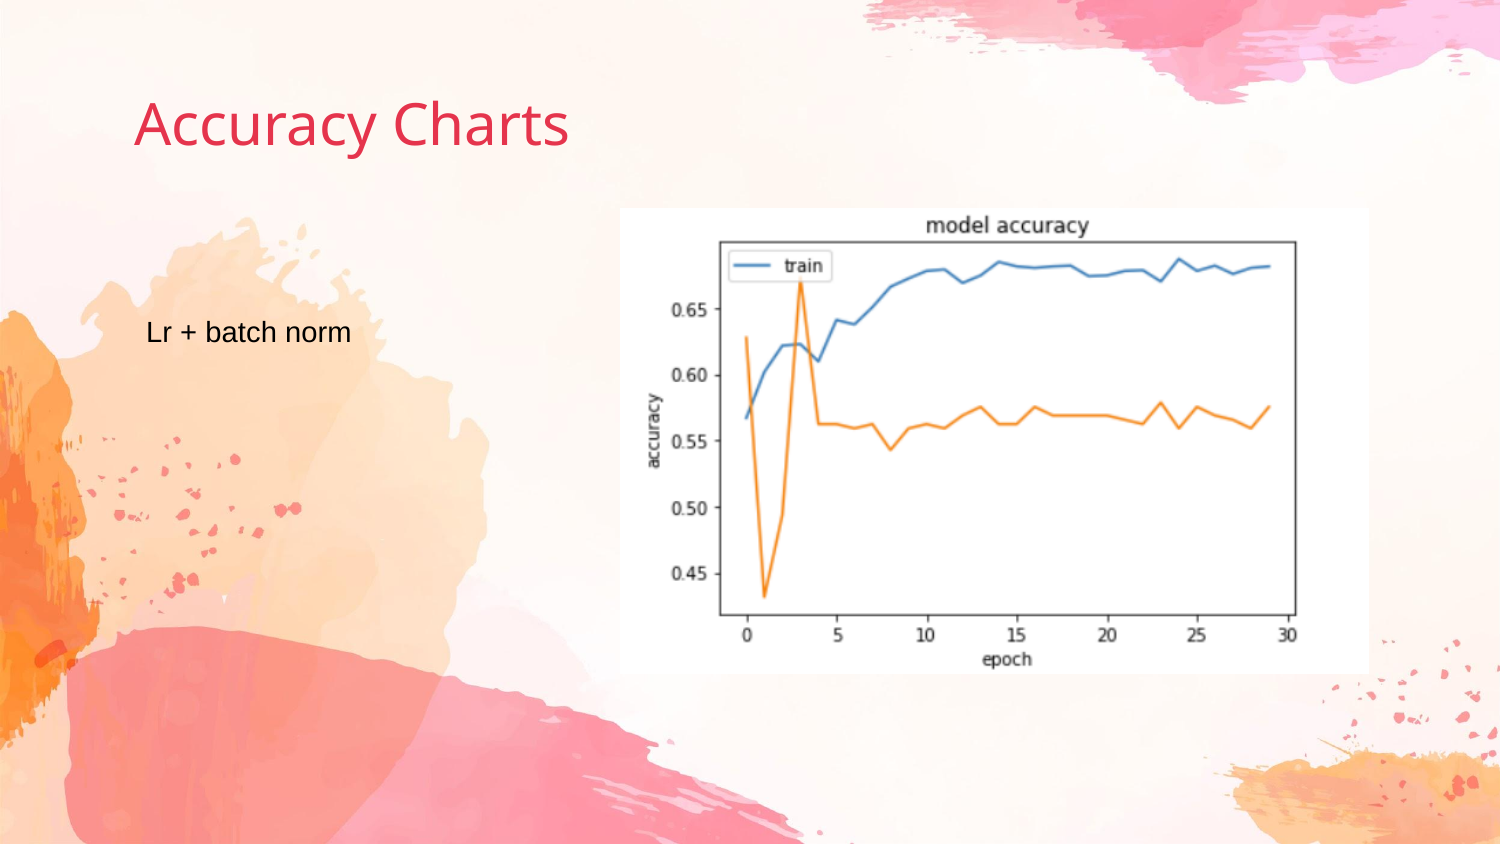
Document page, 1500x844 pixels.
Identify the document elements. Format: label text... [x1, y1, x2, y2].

text_box Lr + batch norm [131, 306, 591, 357]
picture [0, 0, 1500, 844]
title Accuracy Charts [119, 71, 1388, 166]
